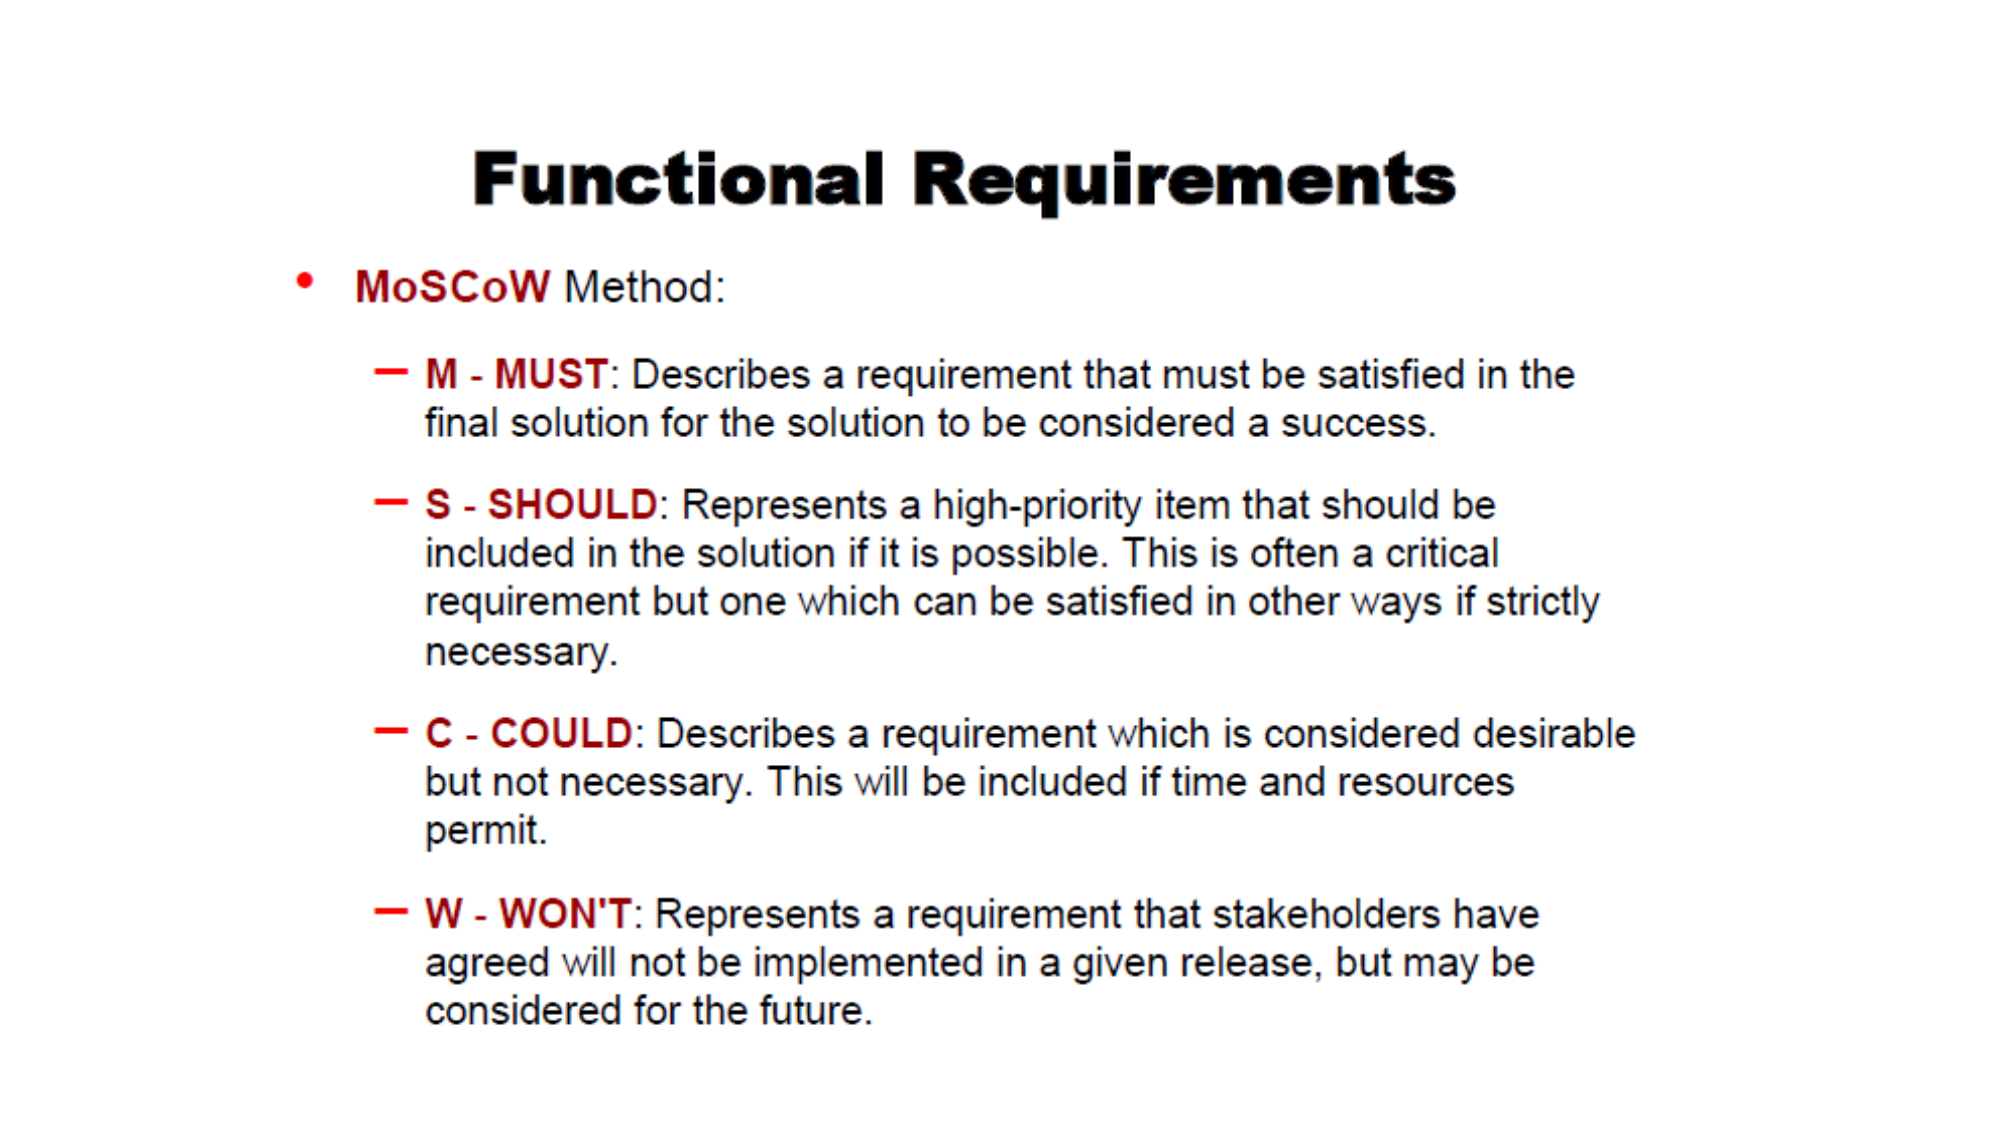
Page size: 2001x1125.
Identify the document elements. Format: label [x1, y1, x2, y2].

picture [221, 97, 1714, 1069]
